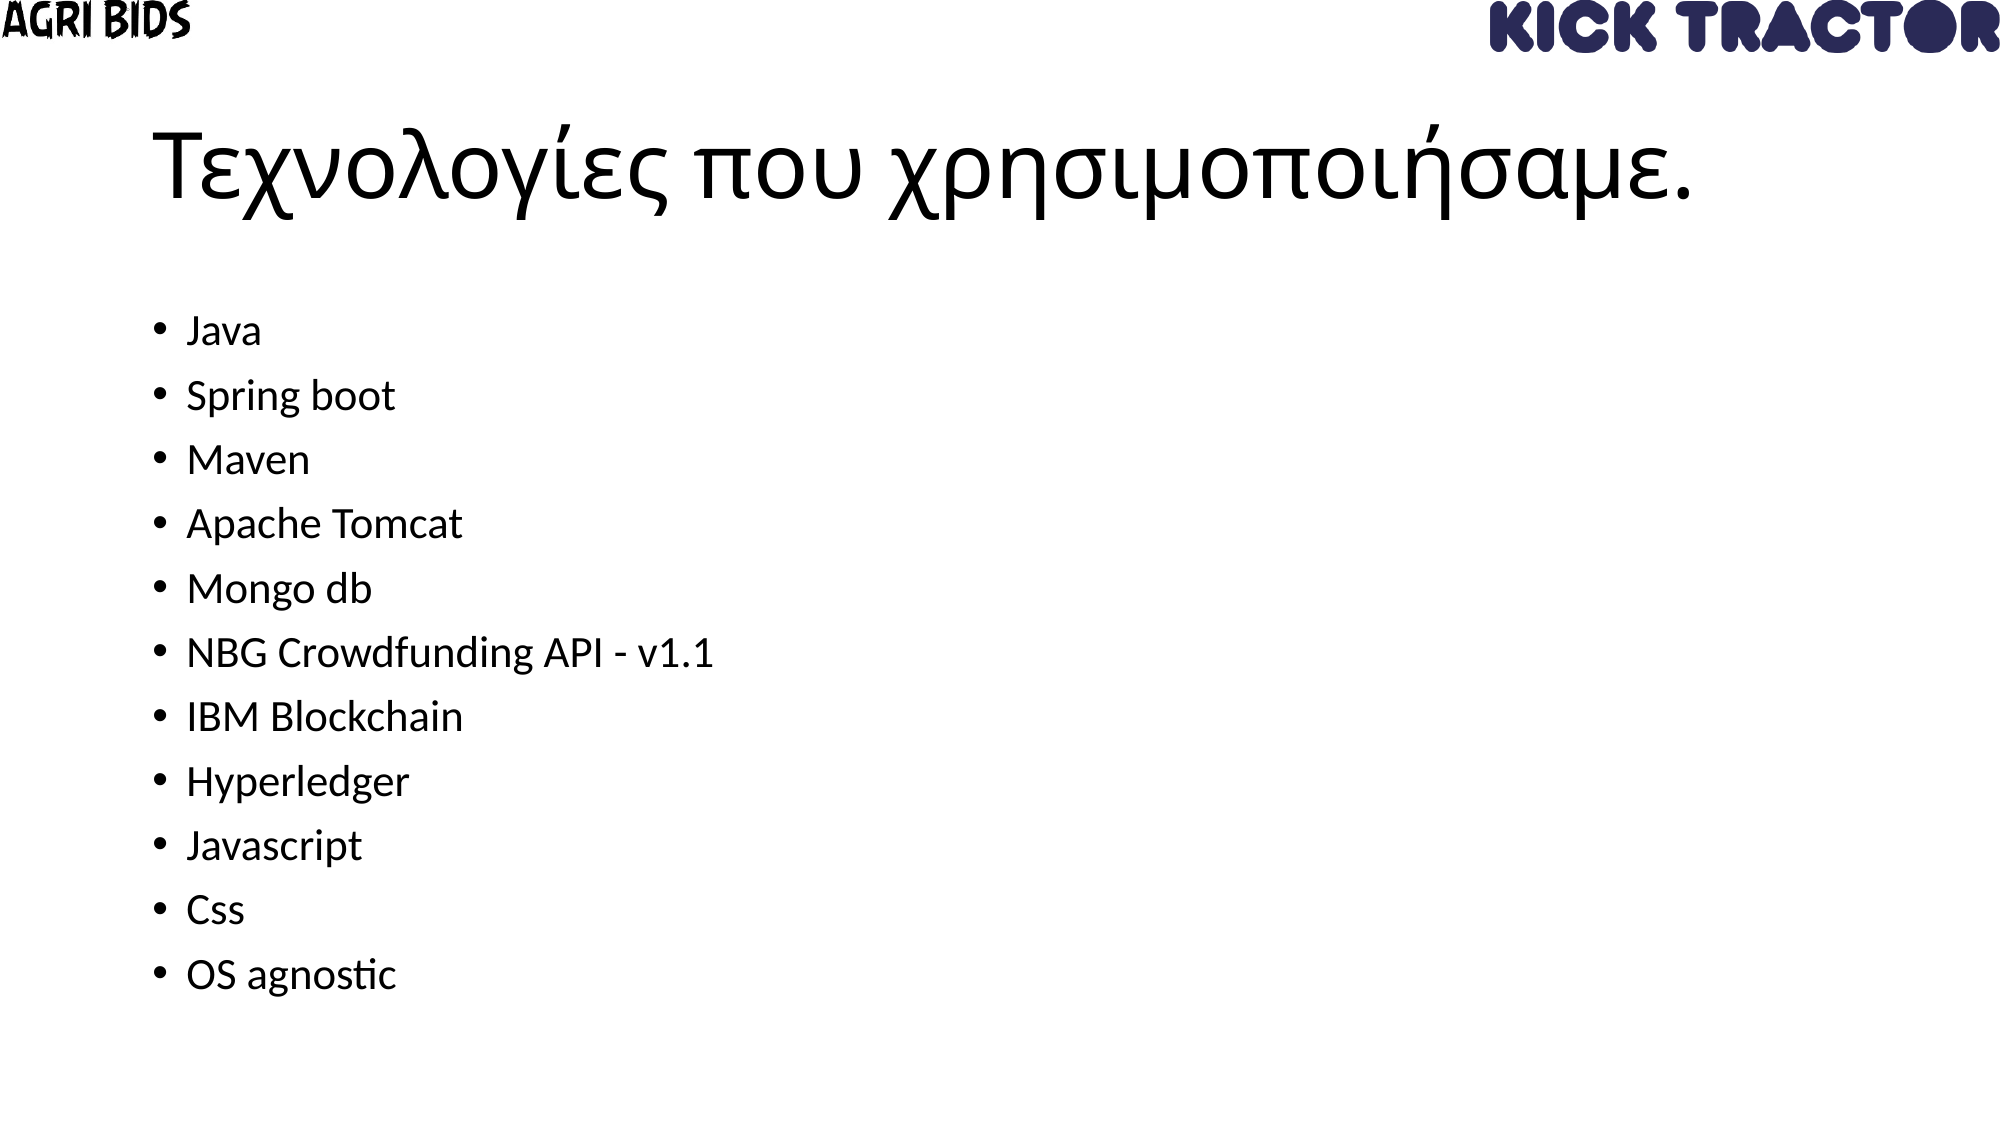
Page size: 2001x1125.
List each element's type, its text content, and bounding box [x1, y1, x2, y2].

picture [0, 0, 198, 44]
list Java Spring boot Maven Apache Tomcat Mongo db NBG Crowdfunding API - v1.1 IBM Blockchain Hyperledger Javascript Css OS agnostic [137, 299, 1863, 1014]
title Τεχνολογίες που χρησιμοποιήσαμε. [137, 59, 1863, 278]
picture [1490, 0, 2000, 53]
